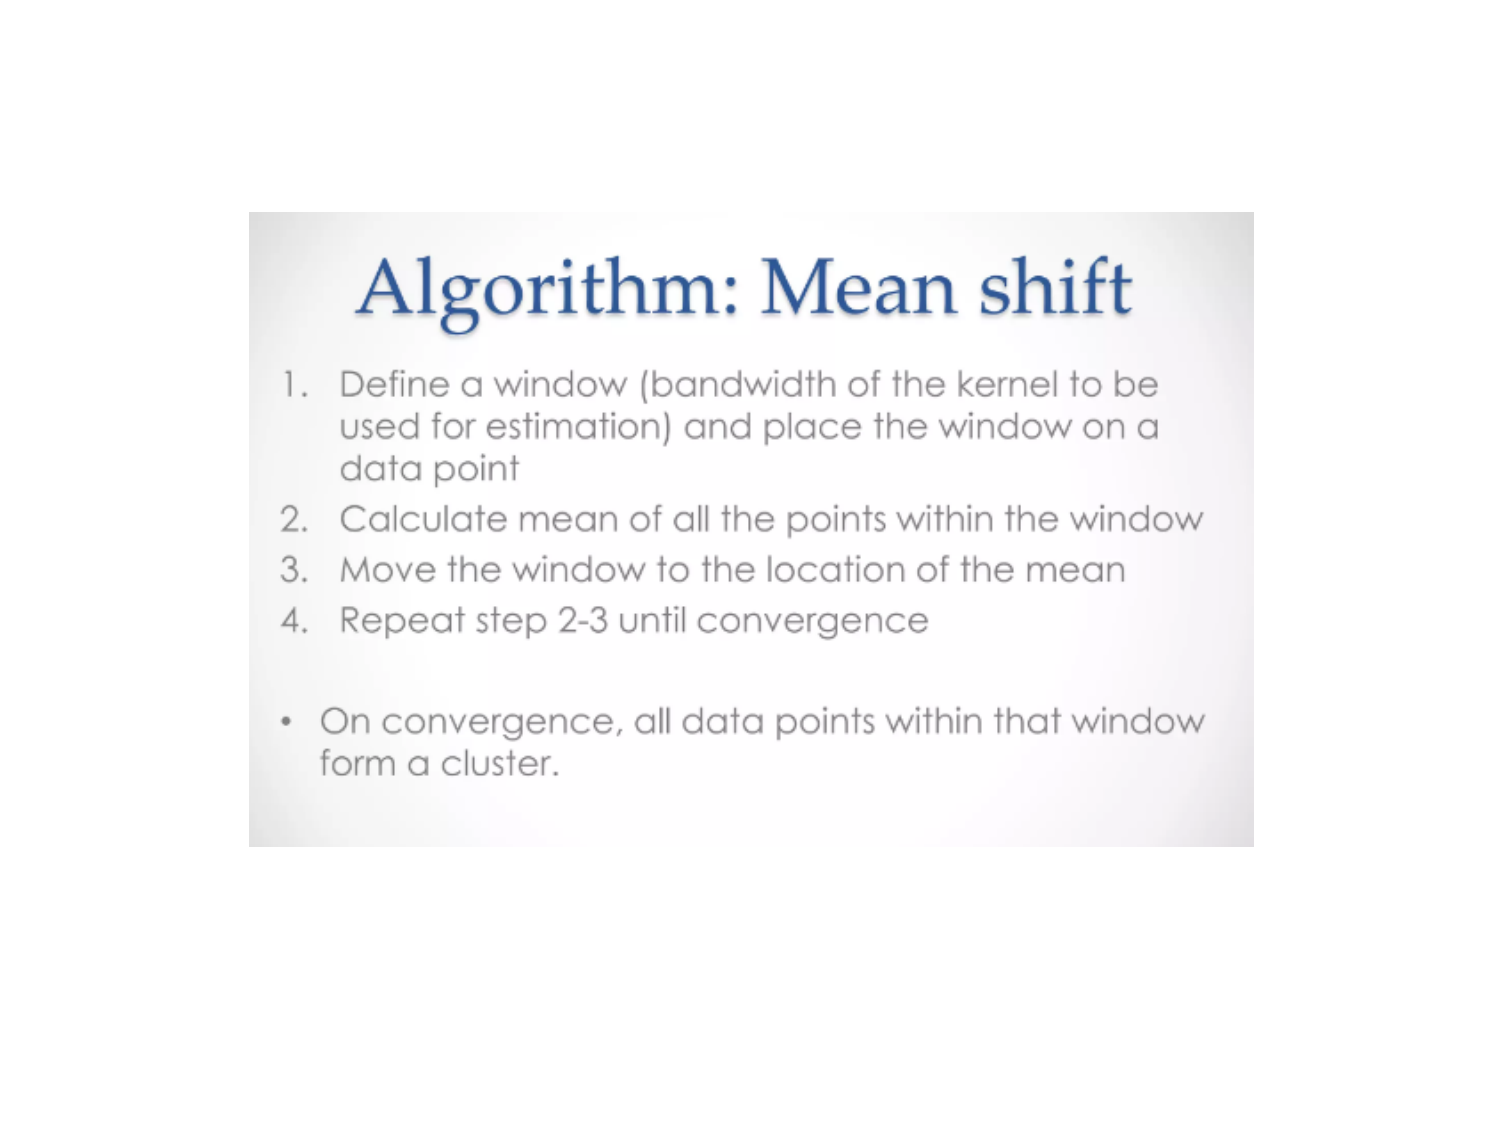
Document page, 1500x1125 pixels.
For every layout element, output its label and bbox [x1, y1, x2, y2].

picture [249, 212, 1255, 847]
